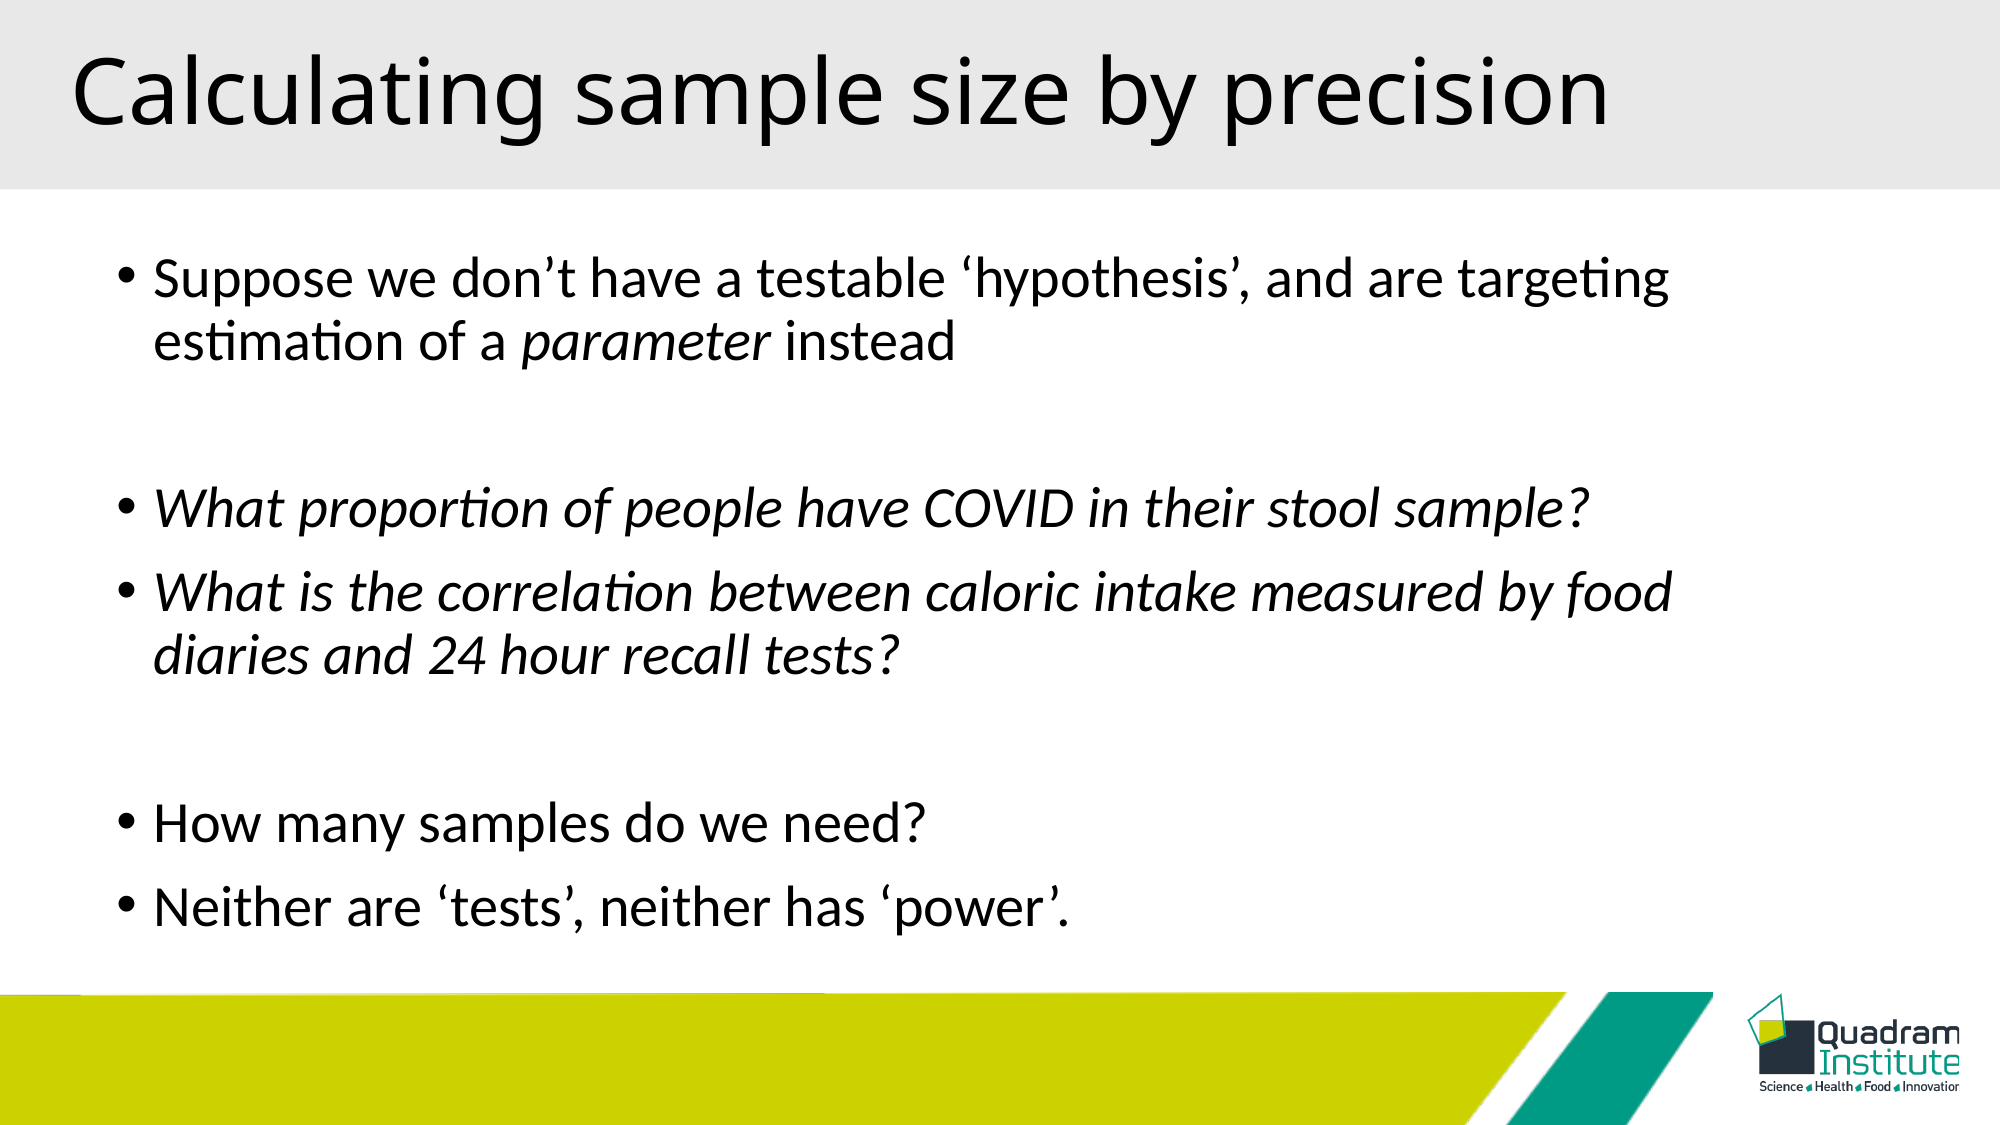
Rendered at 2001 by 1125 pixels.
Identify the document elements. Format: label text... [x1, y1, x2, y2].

title Calculating sample size by precision [0, 0, 2000, 190]
list Suppose we don’t have a testable ‘hypothesis’, and are targeting estimation of a parameter instead What proportion of people have COVID in their stool sample? What is the correlation between caloric intake measured by food diaries and 24 hour recall tests? How many samples do we need? Neither are ‘tests’, neither has ‘power’. [101, 239, 1827, 954]
